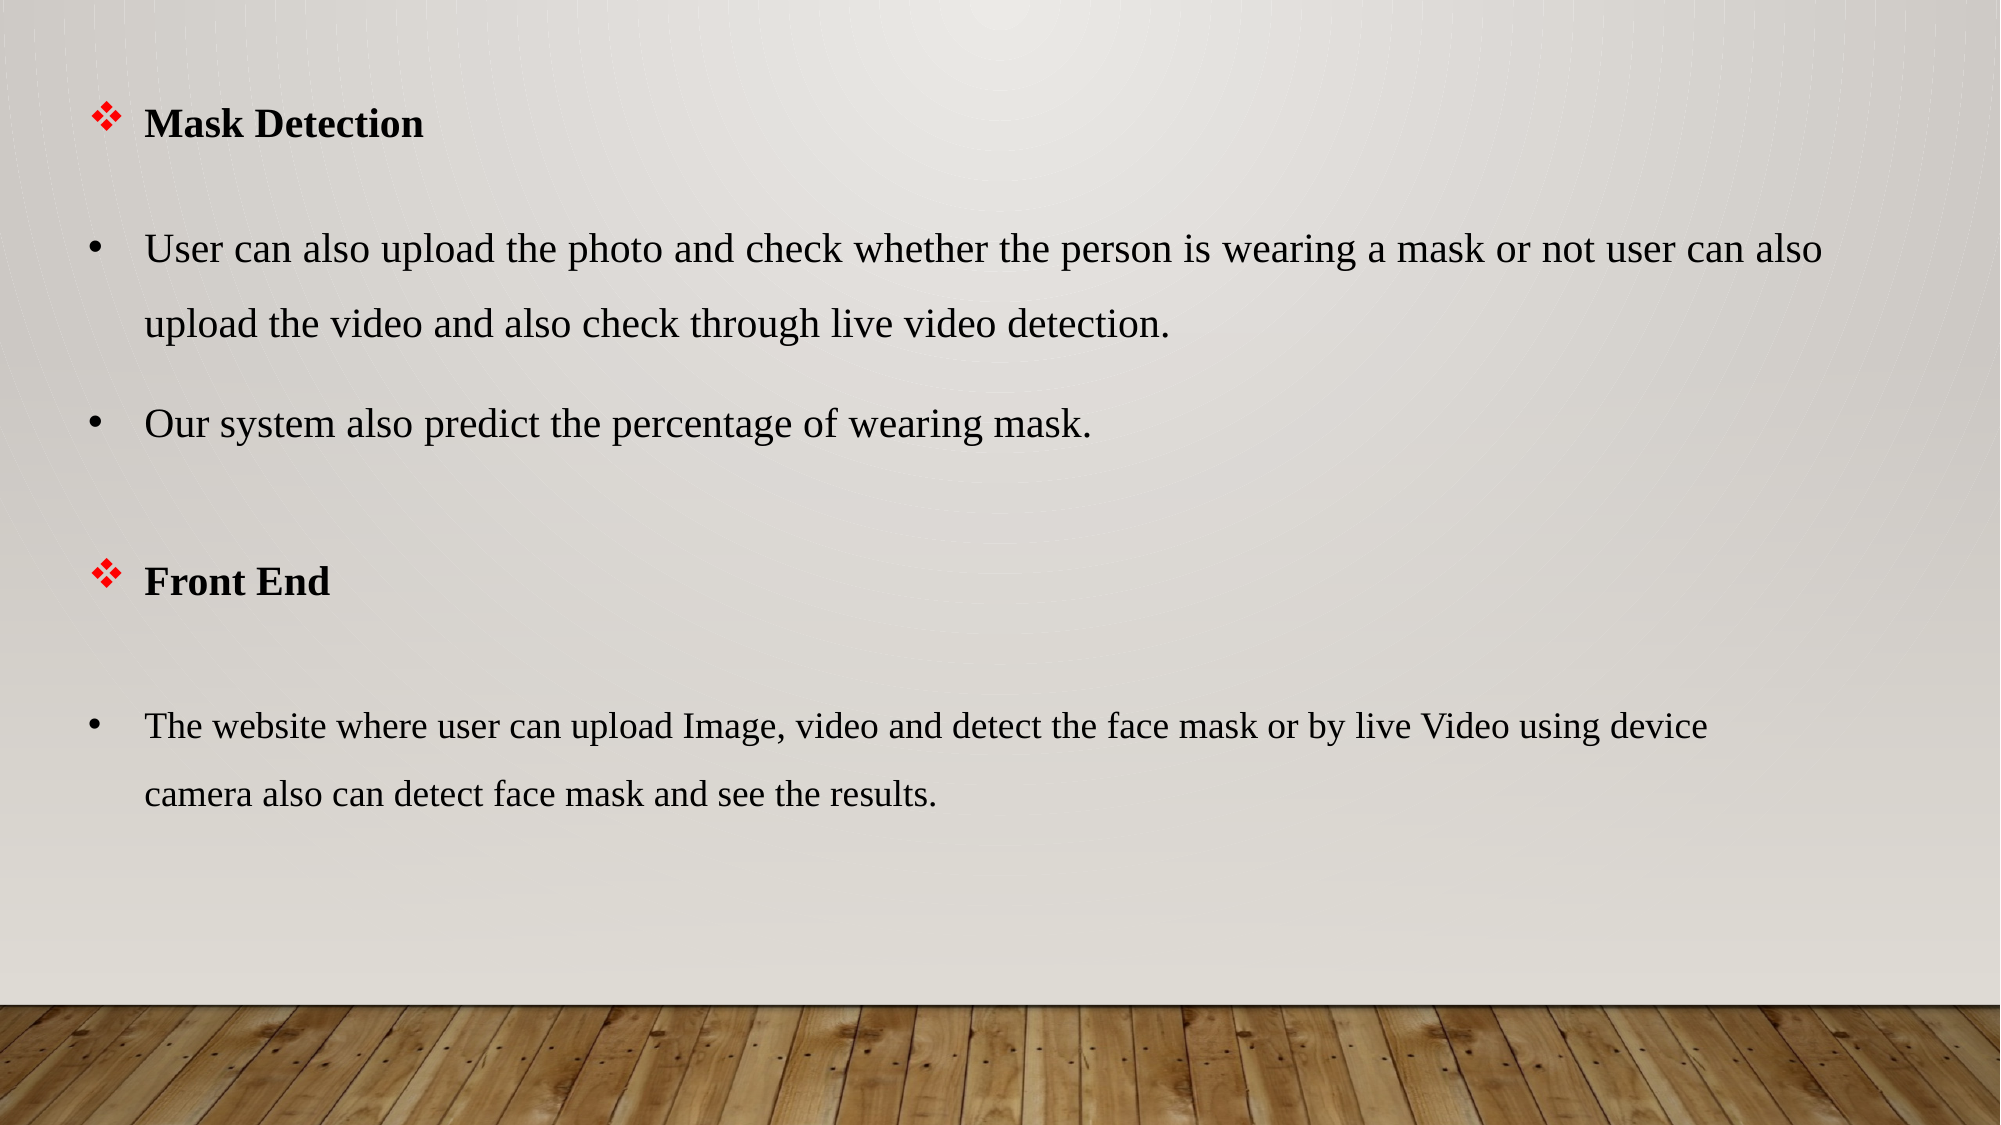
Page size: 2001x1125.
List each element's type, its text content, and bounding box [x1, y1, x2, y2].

picture [0, 1005, 2000, 1125]
text_box Mask Detection User can also upload the photo and check whether the person is wearing a mask or not user can also upload the video and also check through live video detection. Our system also predict the percentage of wearing mask. [73, 88, 1840, 454]
text_box Front End The website where user can upload Image, video and detect the face mask or by live Video using device camera also can detect face mask and see the results. [73, 546, 1840, 822]
